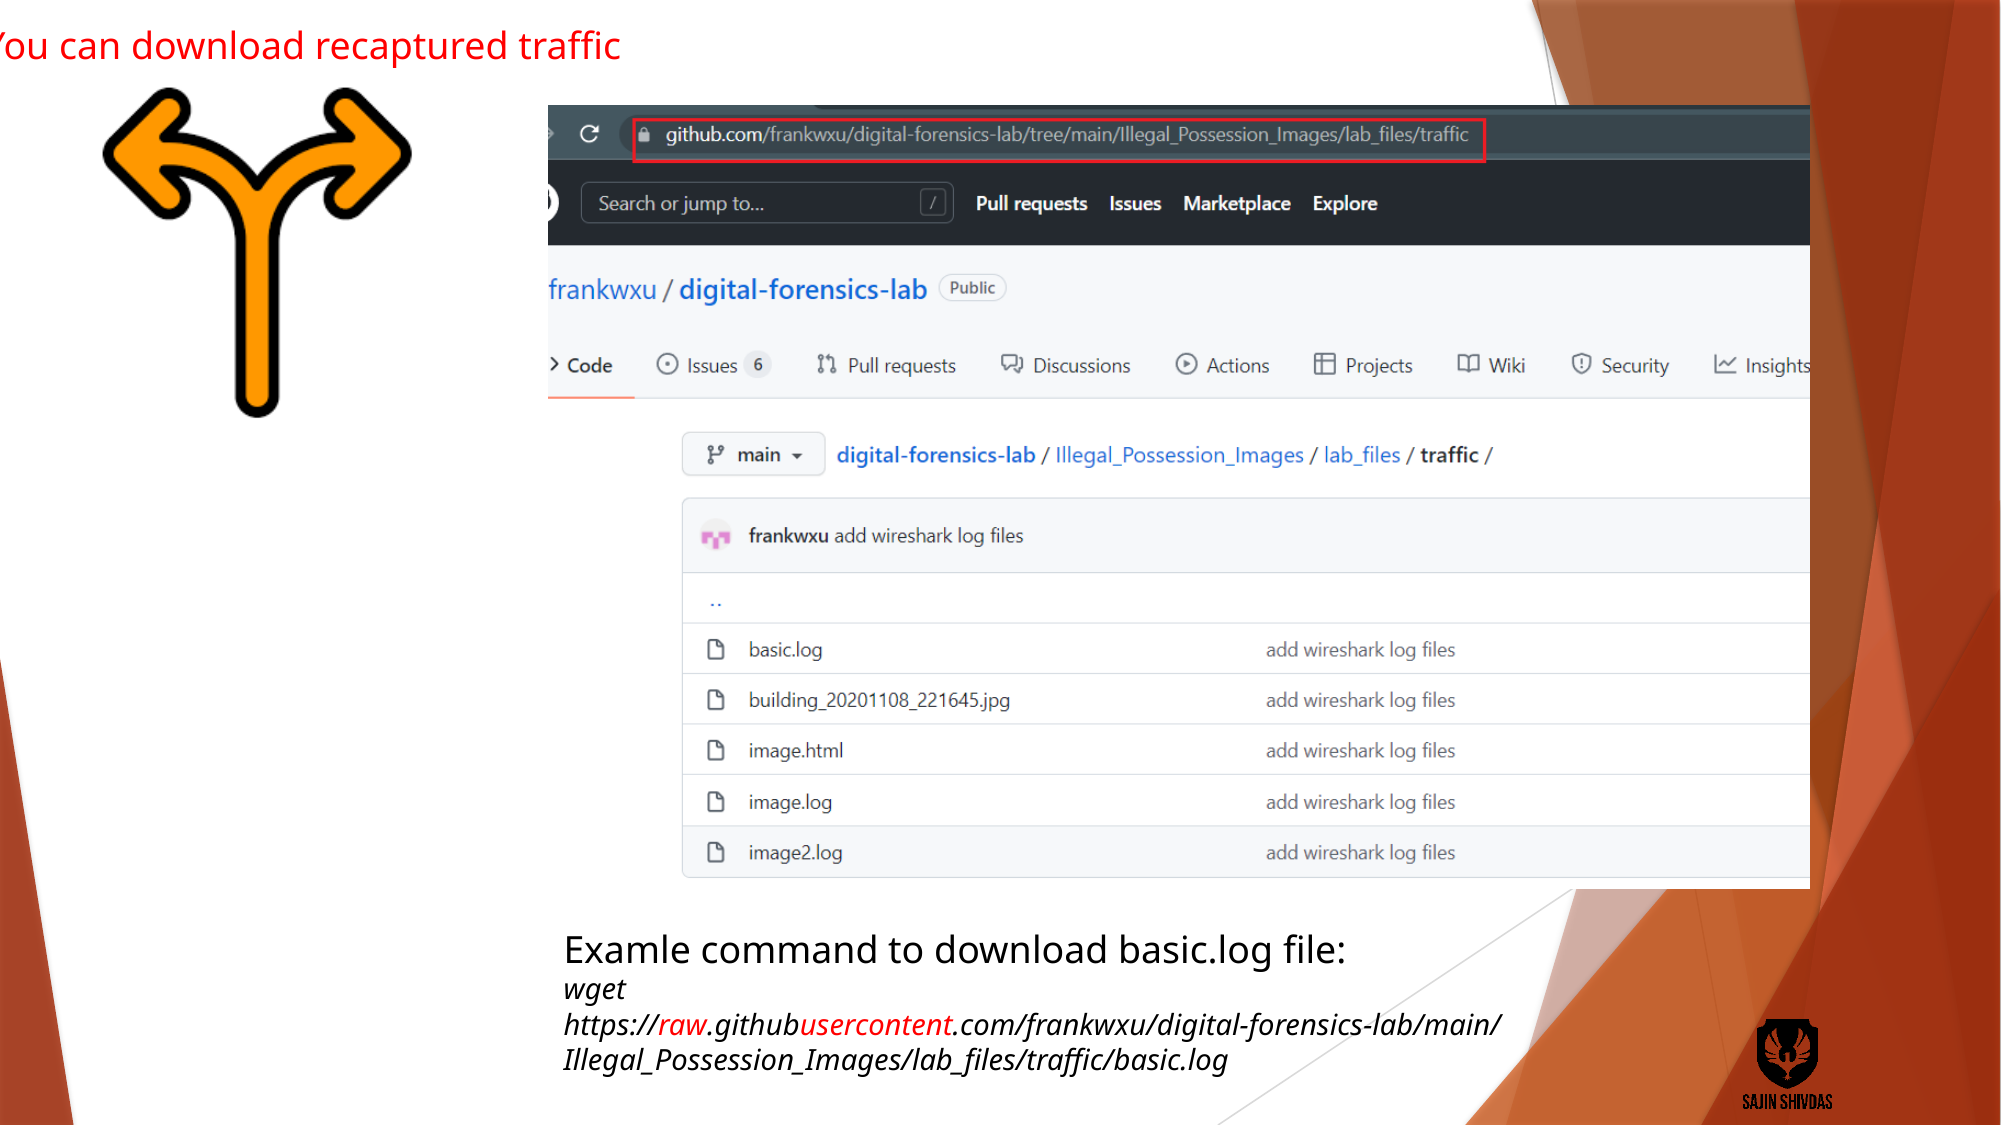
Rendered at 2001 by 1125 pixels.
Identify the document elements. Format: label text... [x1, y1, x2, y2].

picture [1732, 1009, 1845, 1121]
text_box Examle command to download basic.log file: wget https://raw.githubusercontent.com/frankwxu/digital-forensics-lab/main/Illegal_Possession_Images/lab_files/traffic/basic.log [548, 918, 1550, 1084]
picture [81, 76, 434, 430]
text_box You can download recaptured traffic [0, 14, 637, 75]
picture [548, 104, 1810, 890]
